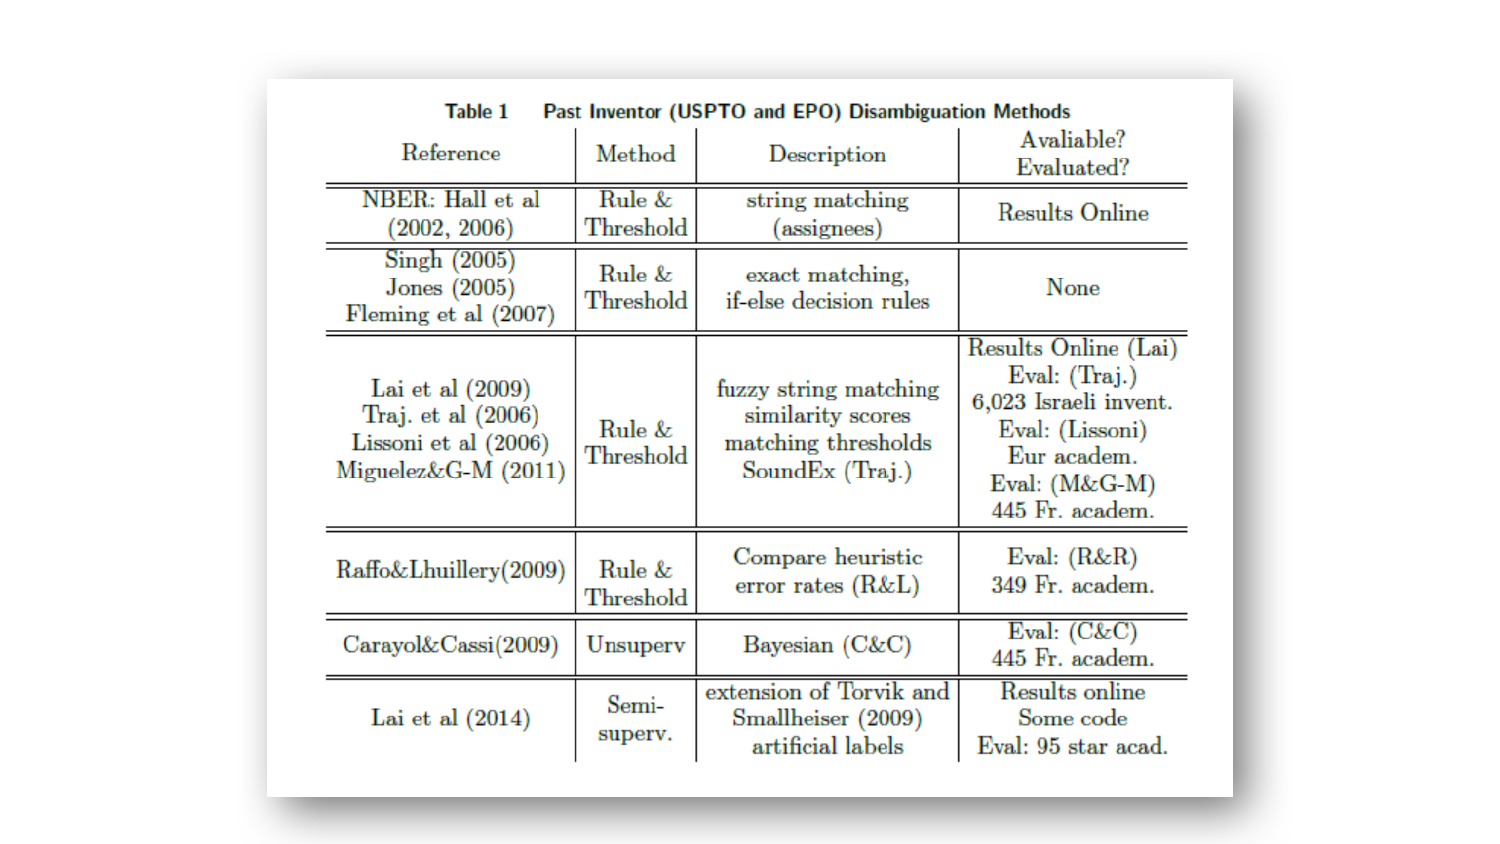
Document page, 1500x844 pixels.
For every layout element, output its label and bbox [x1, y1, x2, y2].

picture [267, 79, 1233, 797]
